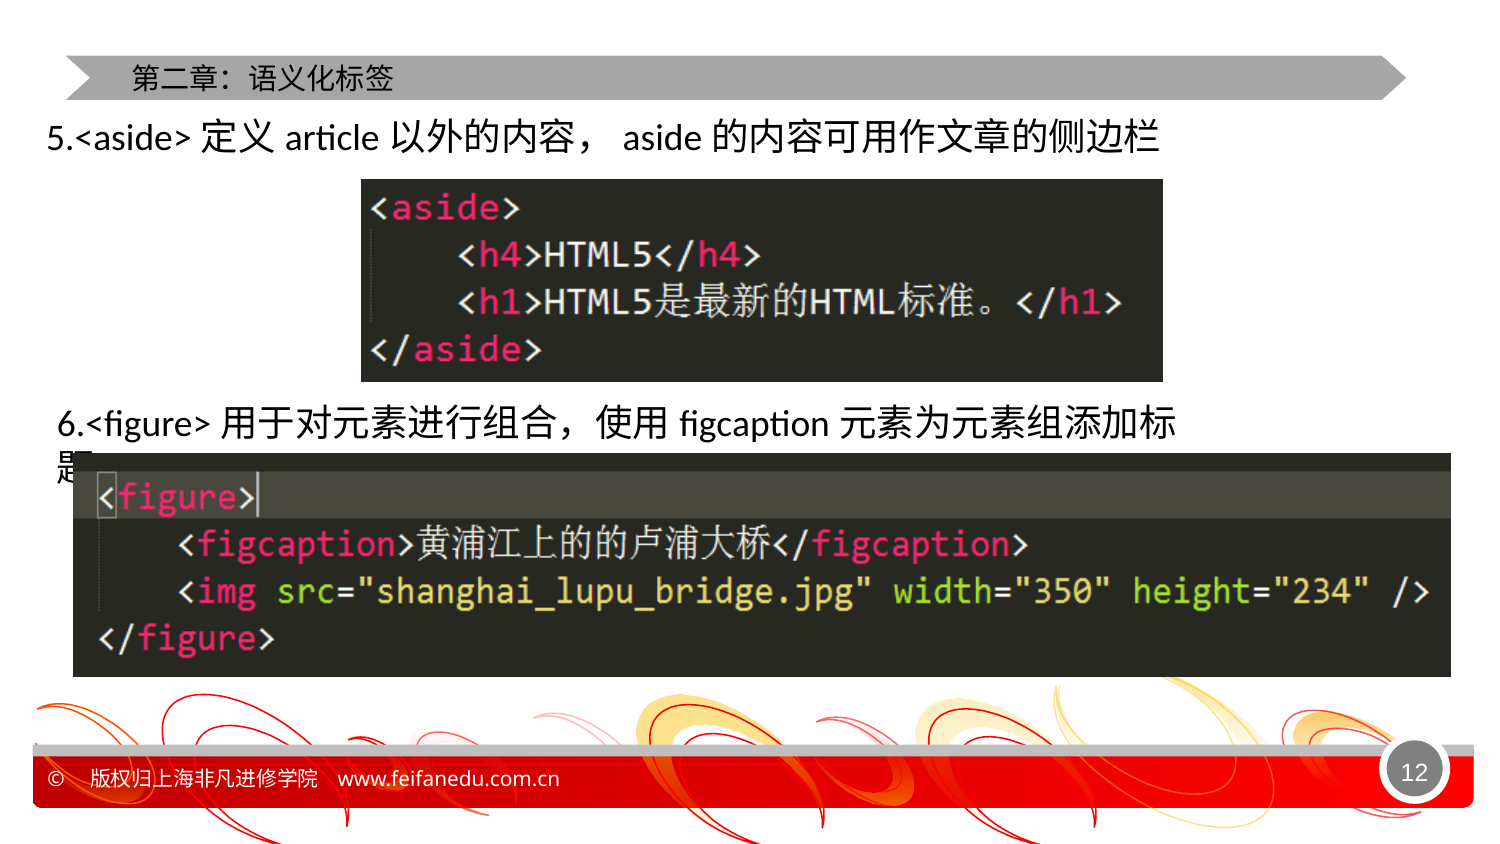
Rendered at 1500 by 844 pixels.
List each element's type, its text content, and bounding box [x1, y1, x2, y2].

slide_number 12 [1379, 748, 1451, 800]
text_box 6.<figure>用于对元素进行组合，使用figcaption元素为元素组添加标题 [42, 391, 1226, 497]
picture [361, 179, 1164, 382]
text_box [410, 55, 1407, 100]
picture [73, 452, 1451, 677]
text_box [65, 55, 116, 100]
text_box 第二章：语义化标签 [116, 52, 410, 103]
text_box 5.<aside>定义article以外的内容，aside的内容可用作文章的侧边栏 [31, 105, 1177, 166]
